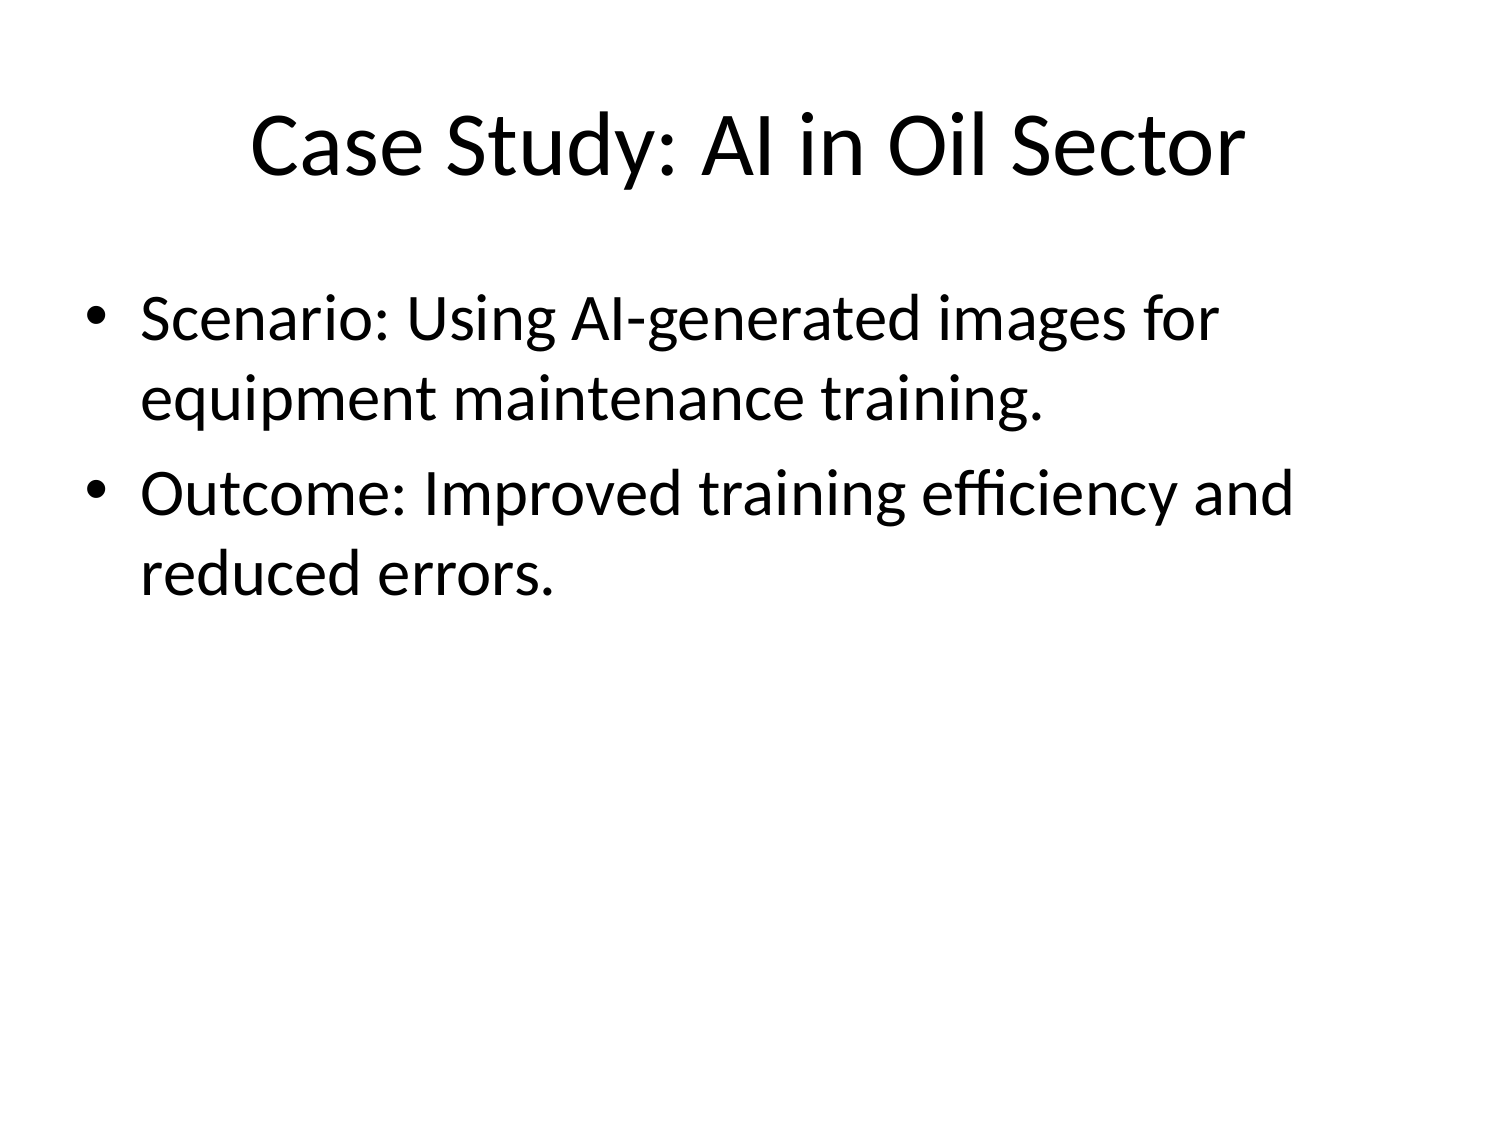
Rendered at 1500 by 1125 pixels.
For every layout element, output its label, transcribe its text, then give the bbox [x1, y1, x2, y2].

title Case Study: AI in Oil Sector [74, 44, 1426, 234]
list Scenario: Using AI-generated images for equipment maintenance training. Outcome: Improved training efficiency and reduced errors. [76, 266, 1428, 1010]
